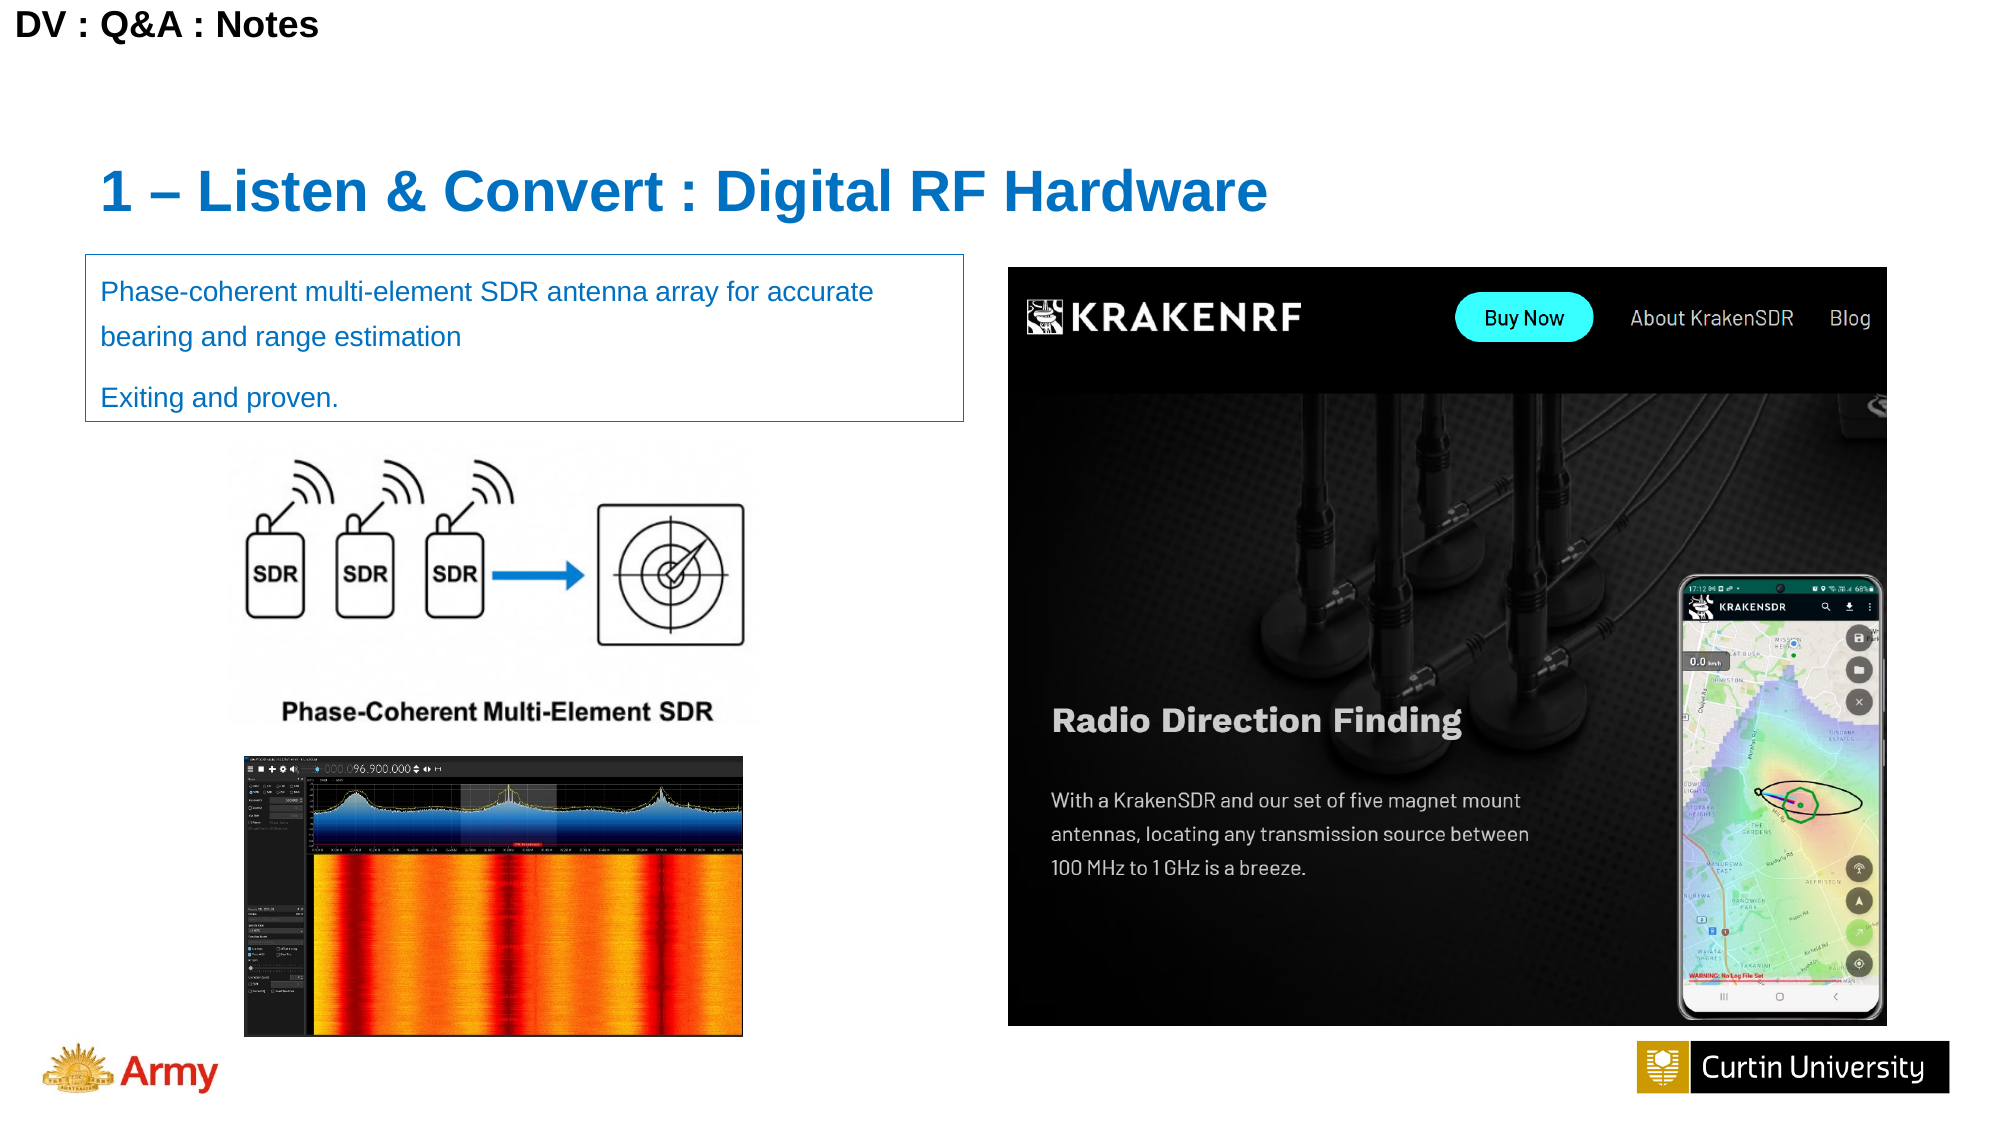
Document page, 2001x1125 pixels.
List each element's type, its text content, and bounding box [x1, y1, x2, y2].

title 1 – Listen & Convert : Digital RF Hardware [85, 134, 1872, 251]
picture [1635, 1039, 1951, 1095]
text_box DV : Q&A : Notes [0, 0, 1001, 53]
picture [1008, 267, 1887, 1026]
picture [6, 756, 743, 1118]
picture [228, 442, 758, 723]
text_box Phase‑coherent multi‑element SDR antenna array for accurate bearing and range estimation Exiting and proven. [85, 254, 964, 422]
